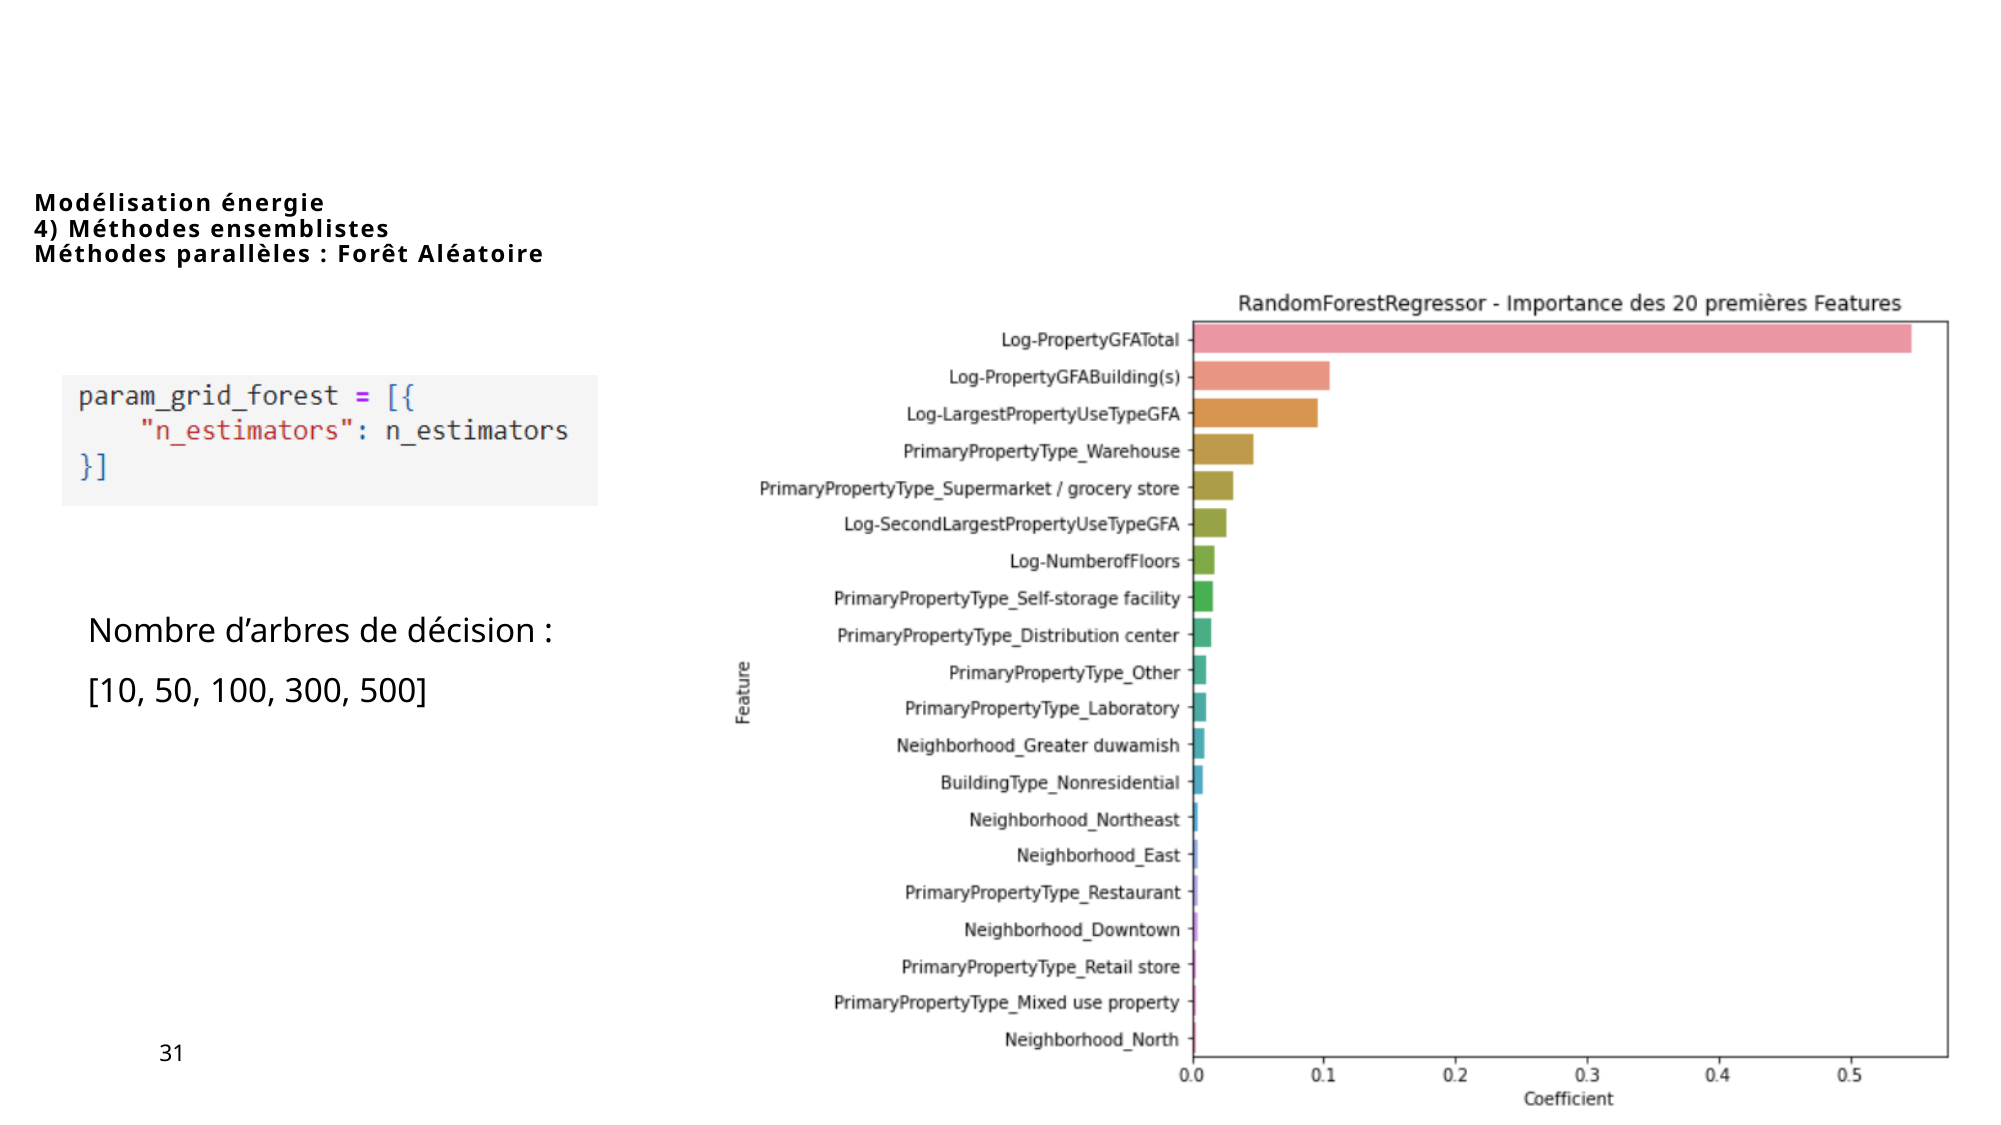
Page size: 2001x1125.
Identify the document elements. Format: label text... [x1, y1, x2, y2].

picture [62, 375, 599, 506]
text_box Nombre d’arbres de décision : [10, 50, 100, 300, 500] [87, 608, 769, 1125]
picture [729, 282, 1975, 1108]
title Modélisation énergie 4) Méthodes ensemblistes Méthodes parallèles : Forêt Aléatoire [34, 111, 1690, 268]
